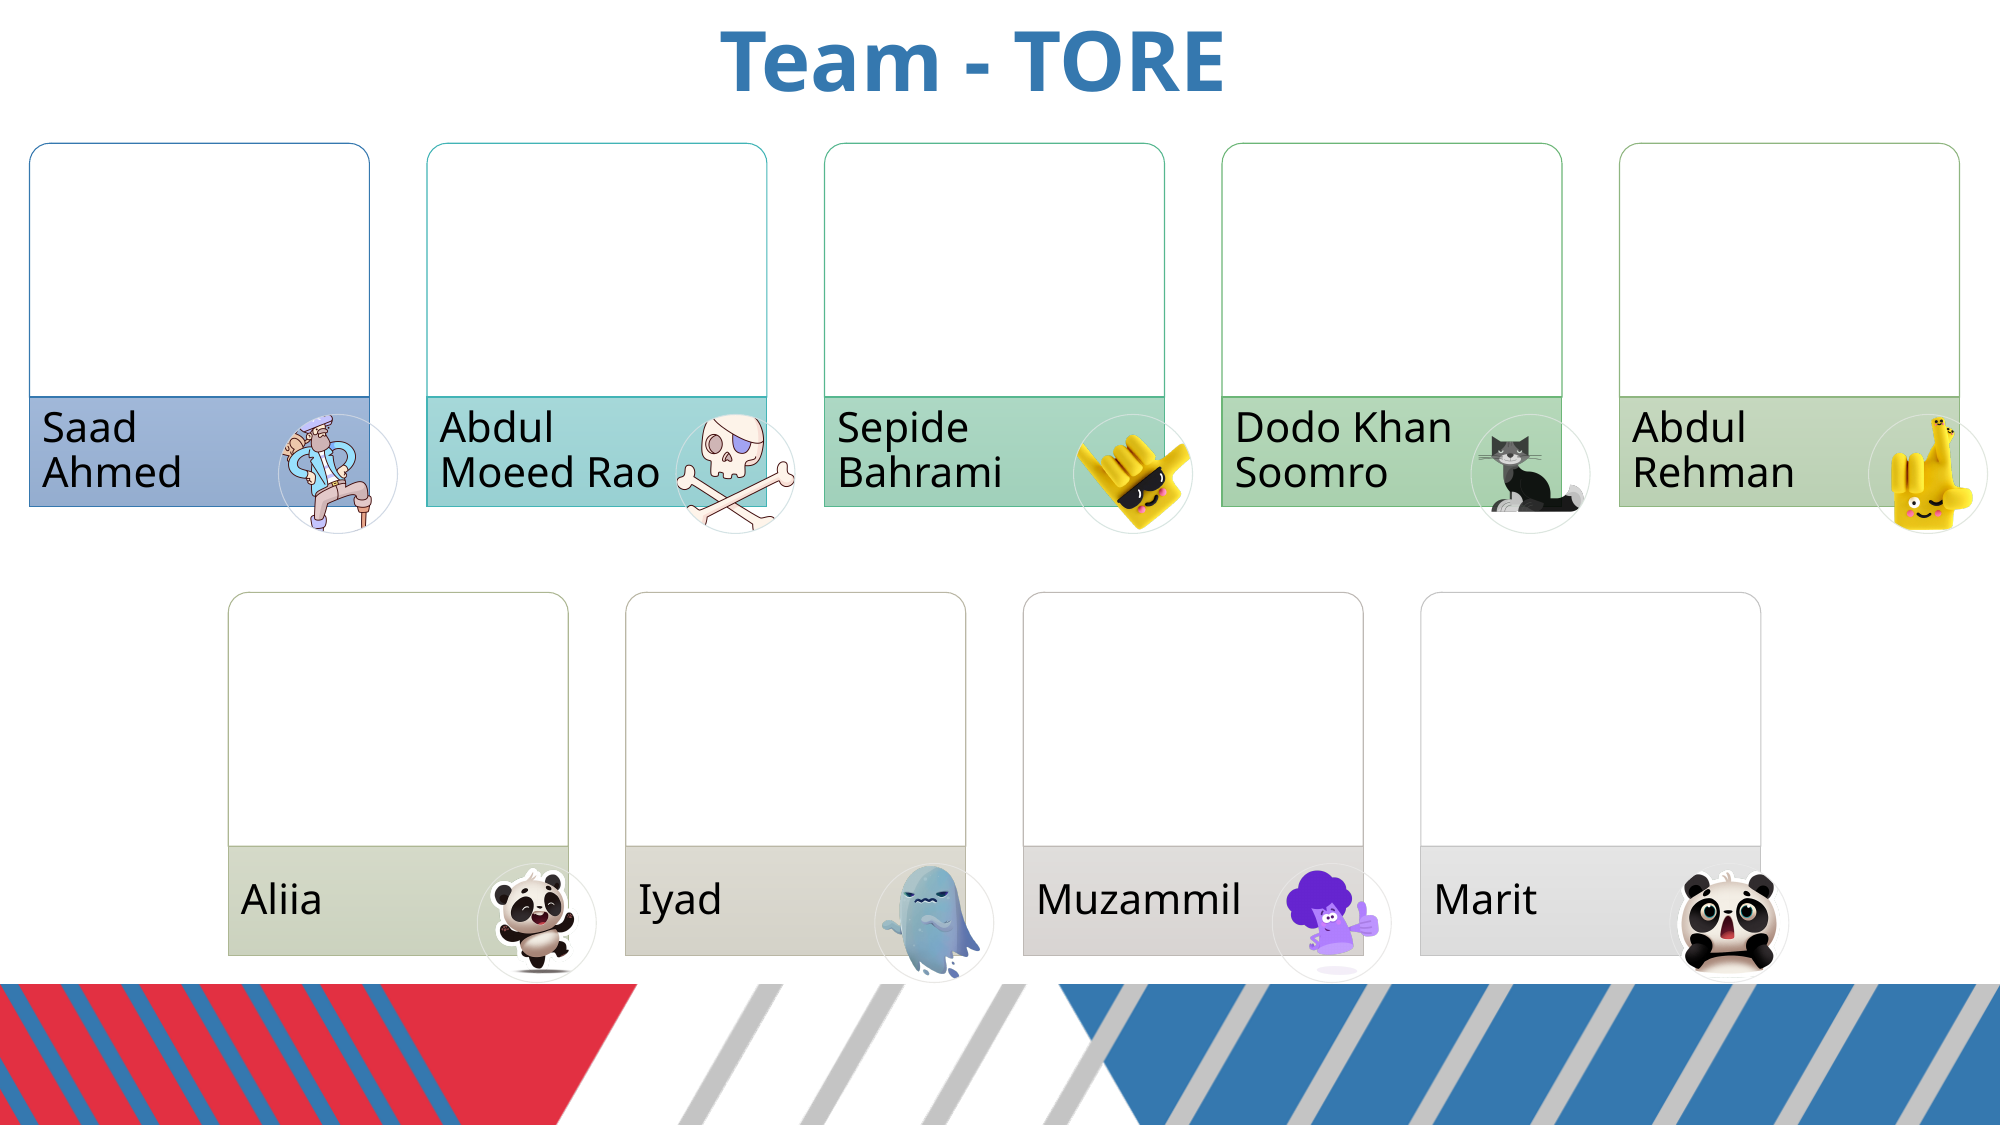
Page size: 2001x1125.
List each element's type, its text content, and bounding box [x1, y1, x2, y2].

title Team - TORE [104, 12, 1843, 116]
picture [0, 984, 2000, 1125]
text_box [28, 116, 1989, 1009]
